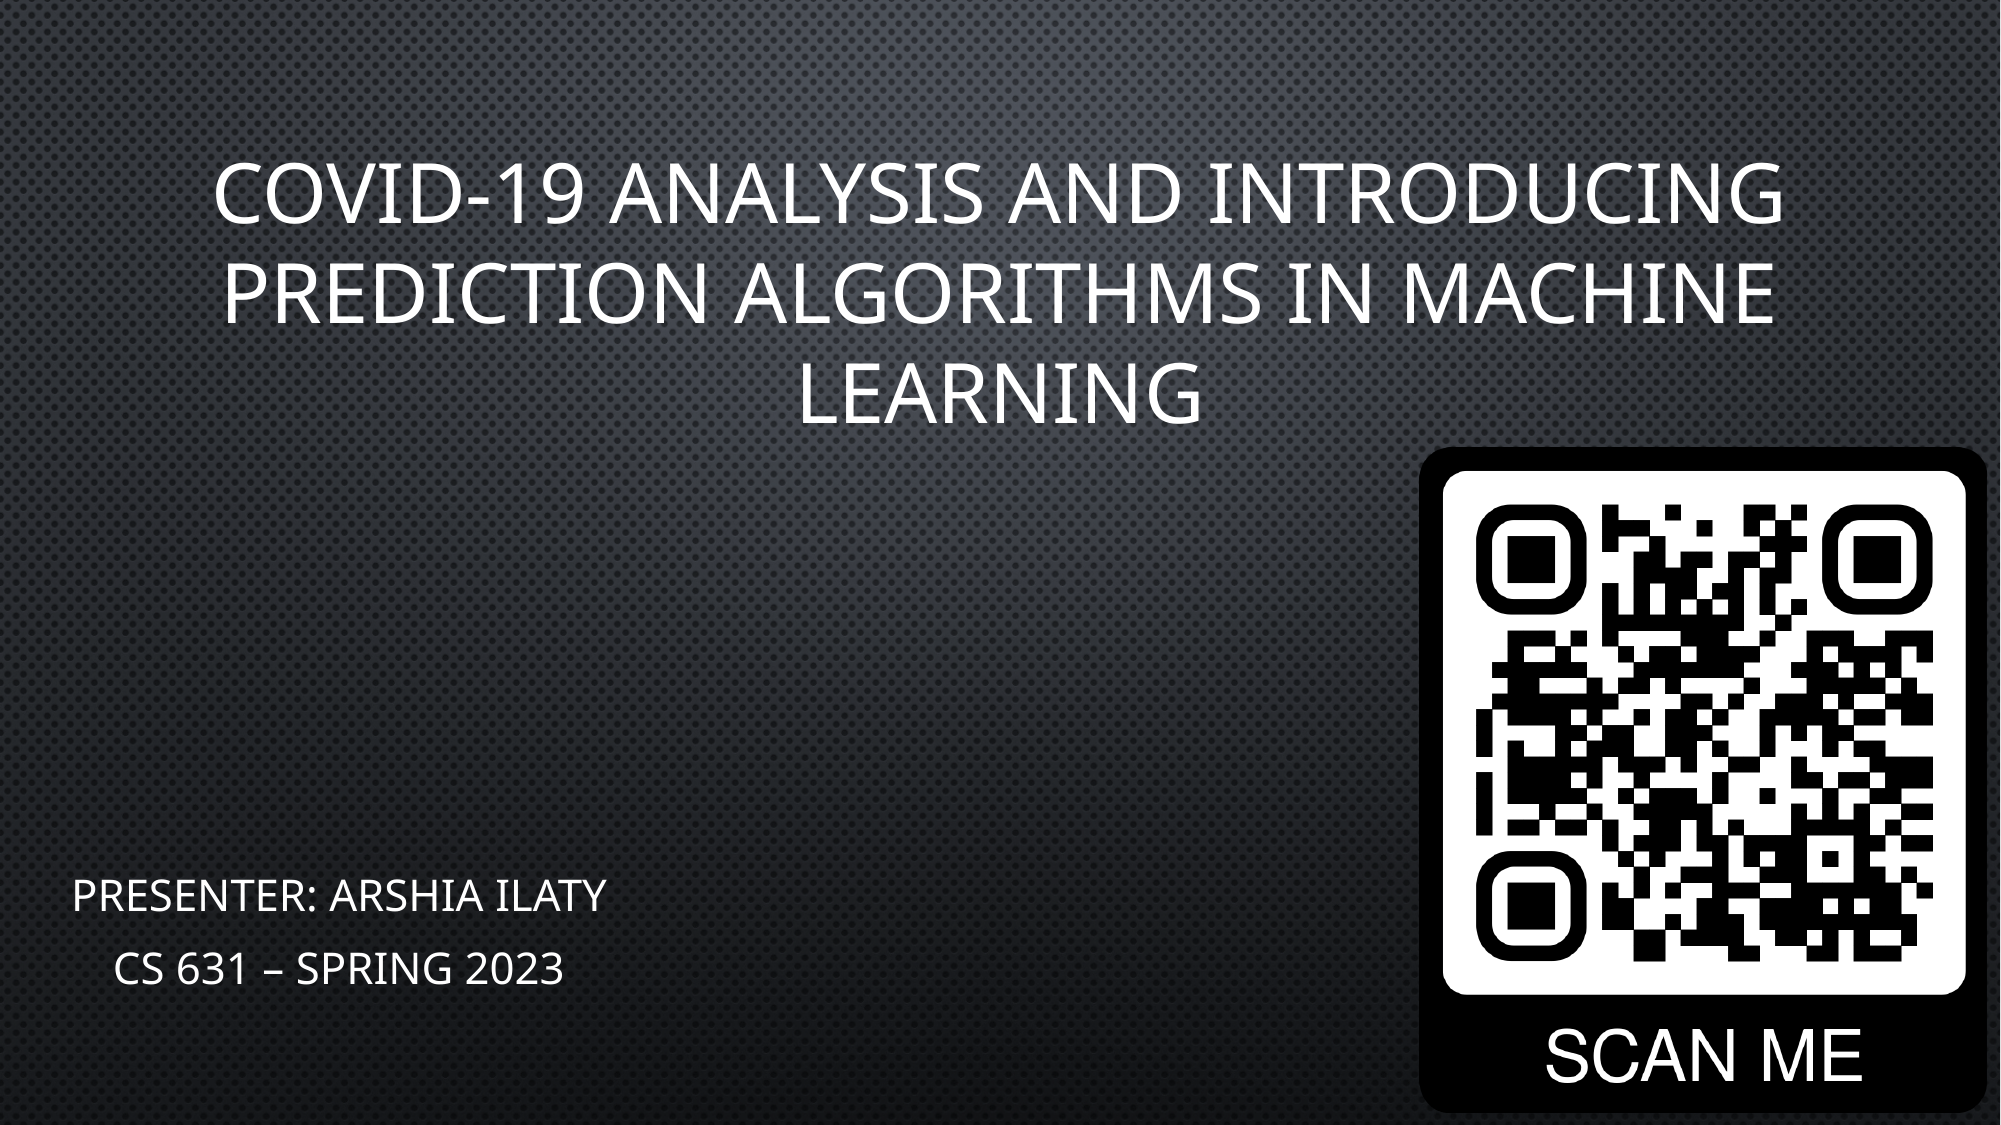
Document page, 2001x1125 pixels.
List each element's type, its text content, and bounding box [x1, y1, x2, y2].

picture [1418, 447, 1989, 1113]
title Covid-19 Analysis and Introducing Prediction Algorithms in machine learning [109, 26, 1891, 448]
subtitle Presenter: Arshia Ilaty CS 631 – Spring 2023 [0, 859, 1051, 1125]
